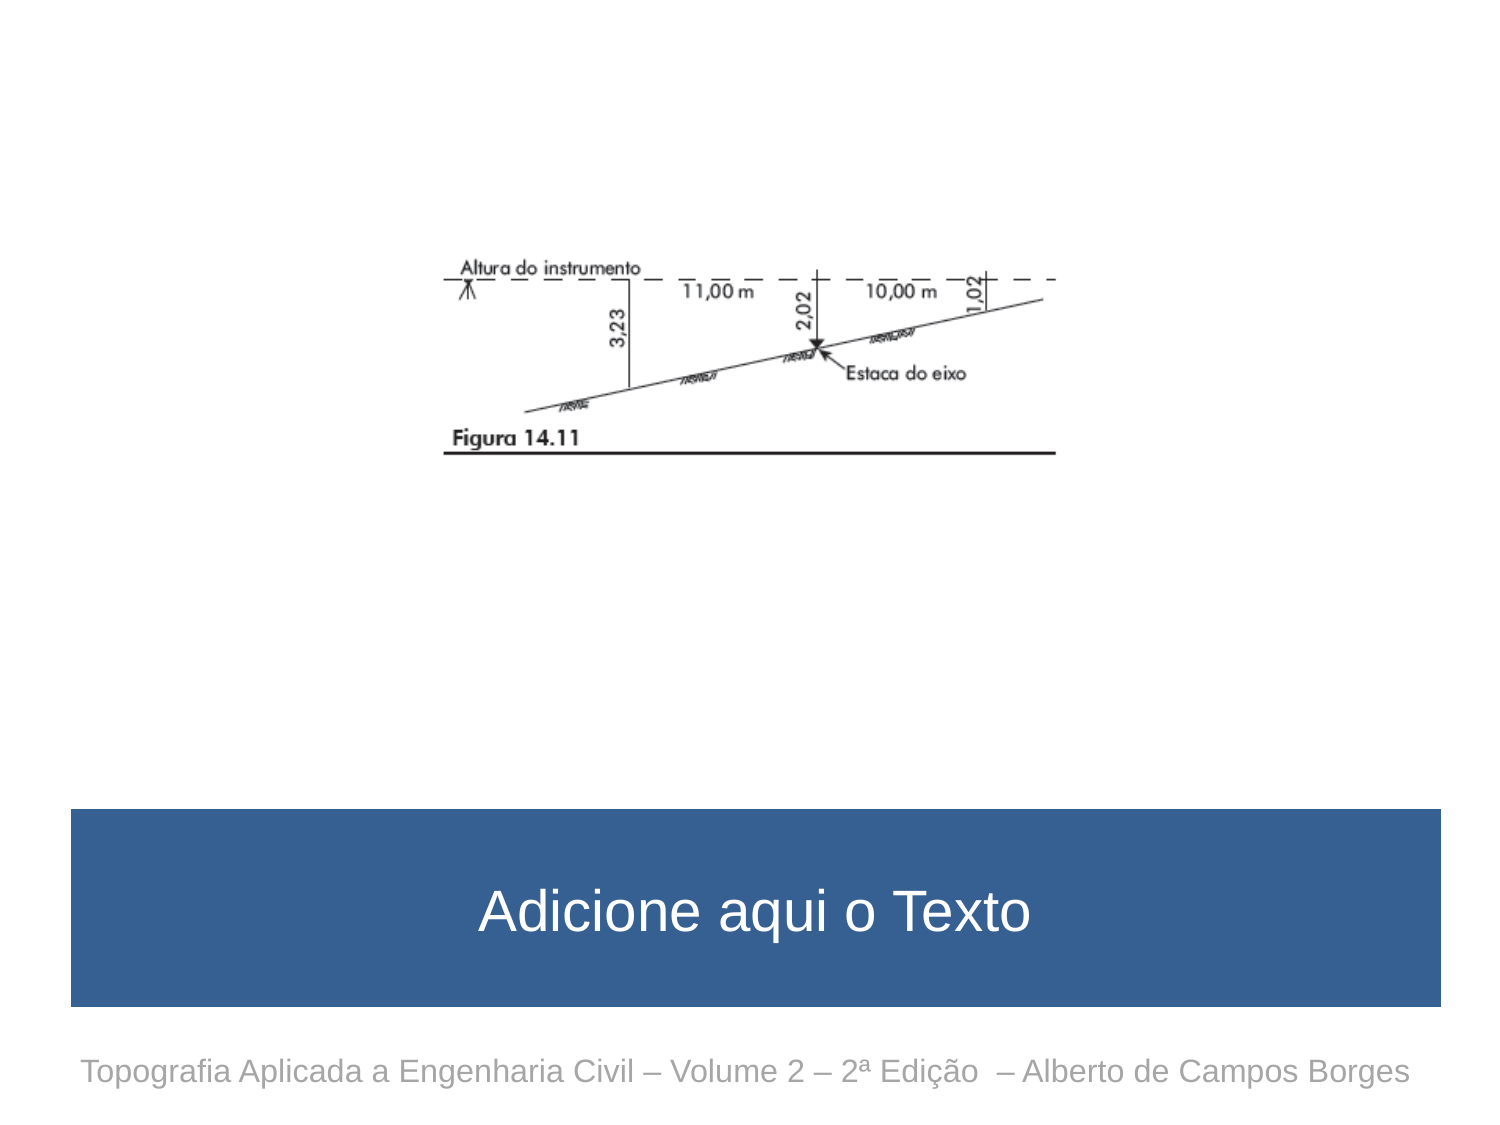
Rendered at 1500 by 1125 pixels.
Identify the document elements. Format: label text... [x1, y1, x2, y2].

text_box Adicione aqui o Texto [70, 808, 1442, 1008]
picture [422, 243, 1078, 474]
footer Topografia Aplicada a Engenharia Civil – Volume 2 – 2ª Edição – Alberto de Campos Borges [0, 1042, 1500, 1103]
